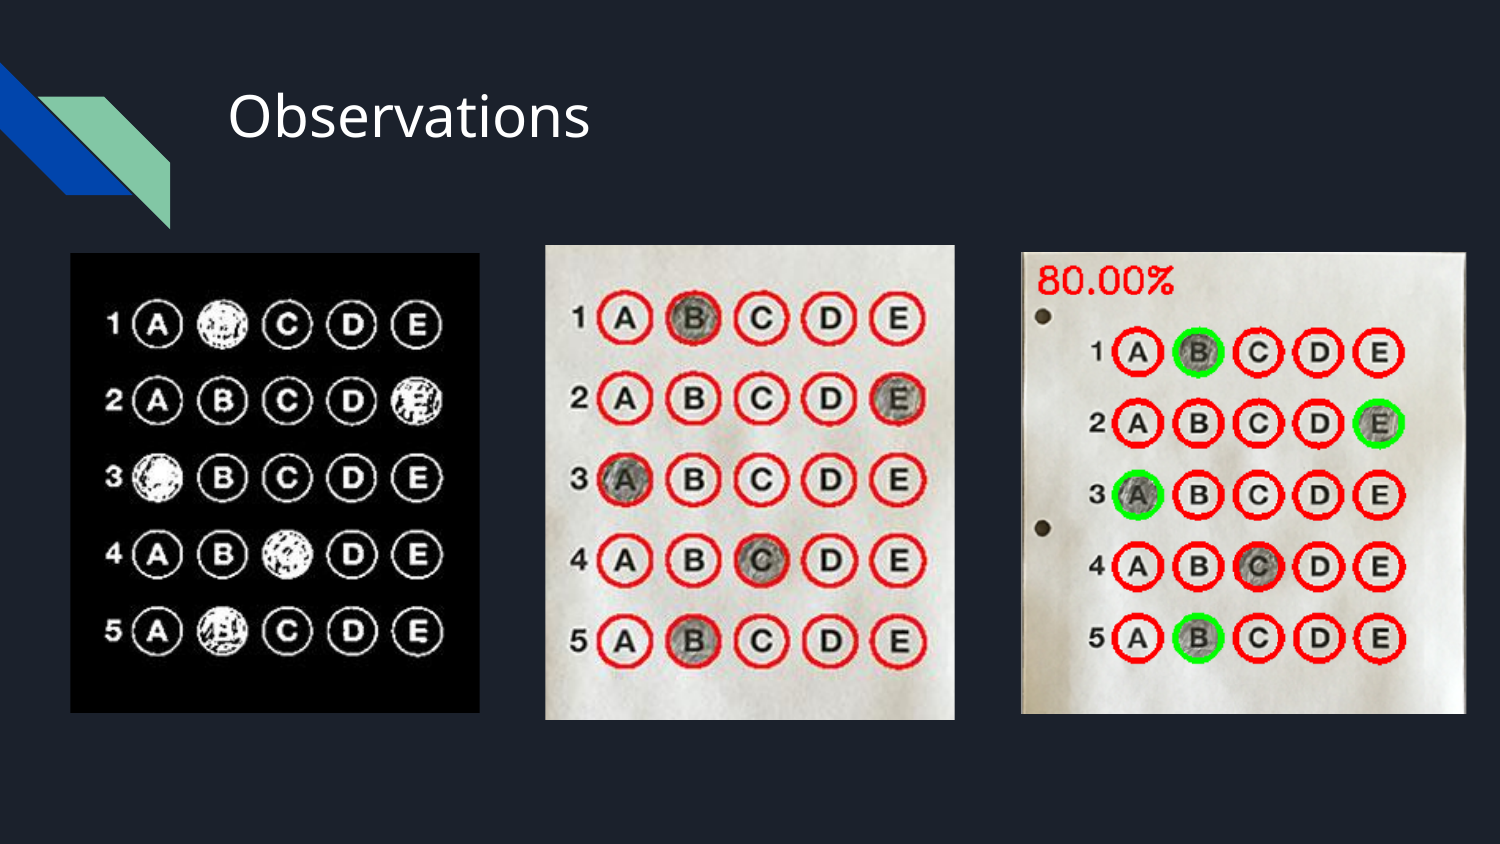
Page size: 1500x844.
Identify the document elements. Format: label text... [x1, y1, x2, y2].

picture [70, 252, 480, 713]
picture [1020, 252, 1467, 714]
title Observations [212, 64, 1368, 215]
picture [545, 245, 955, 721]
